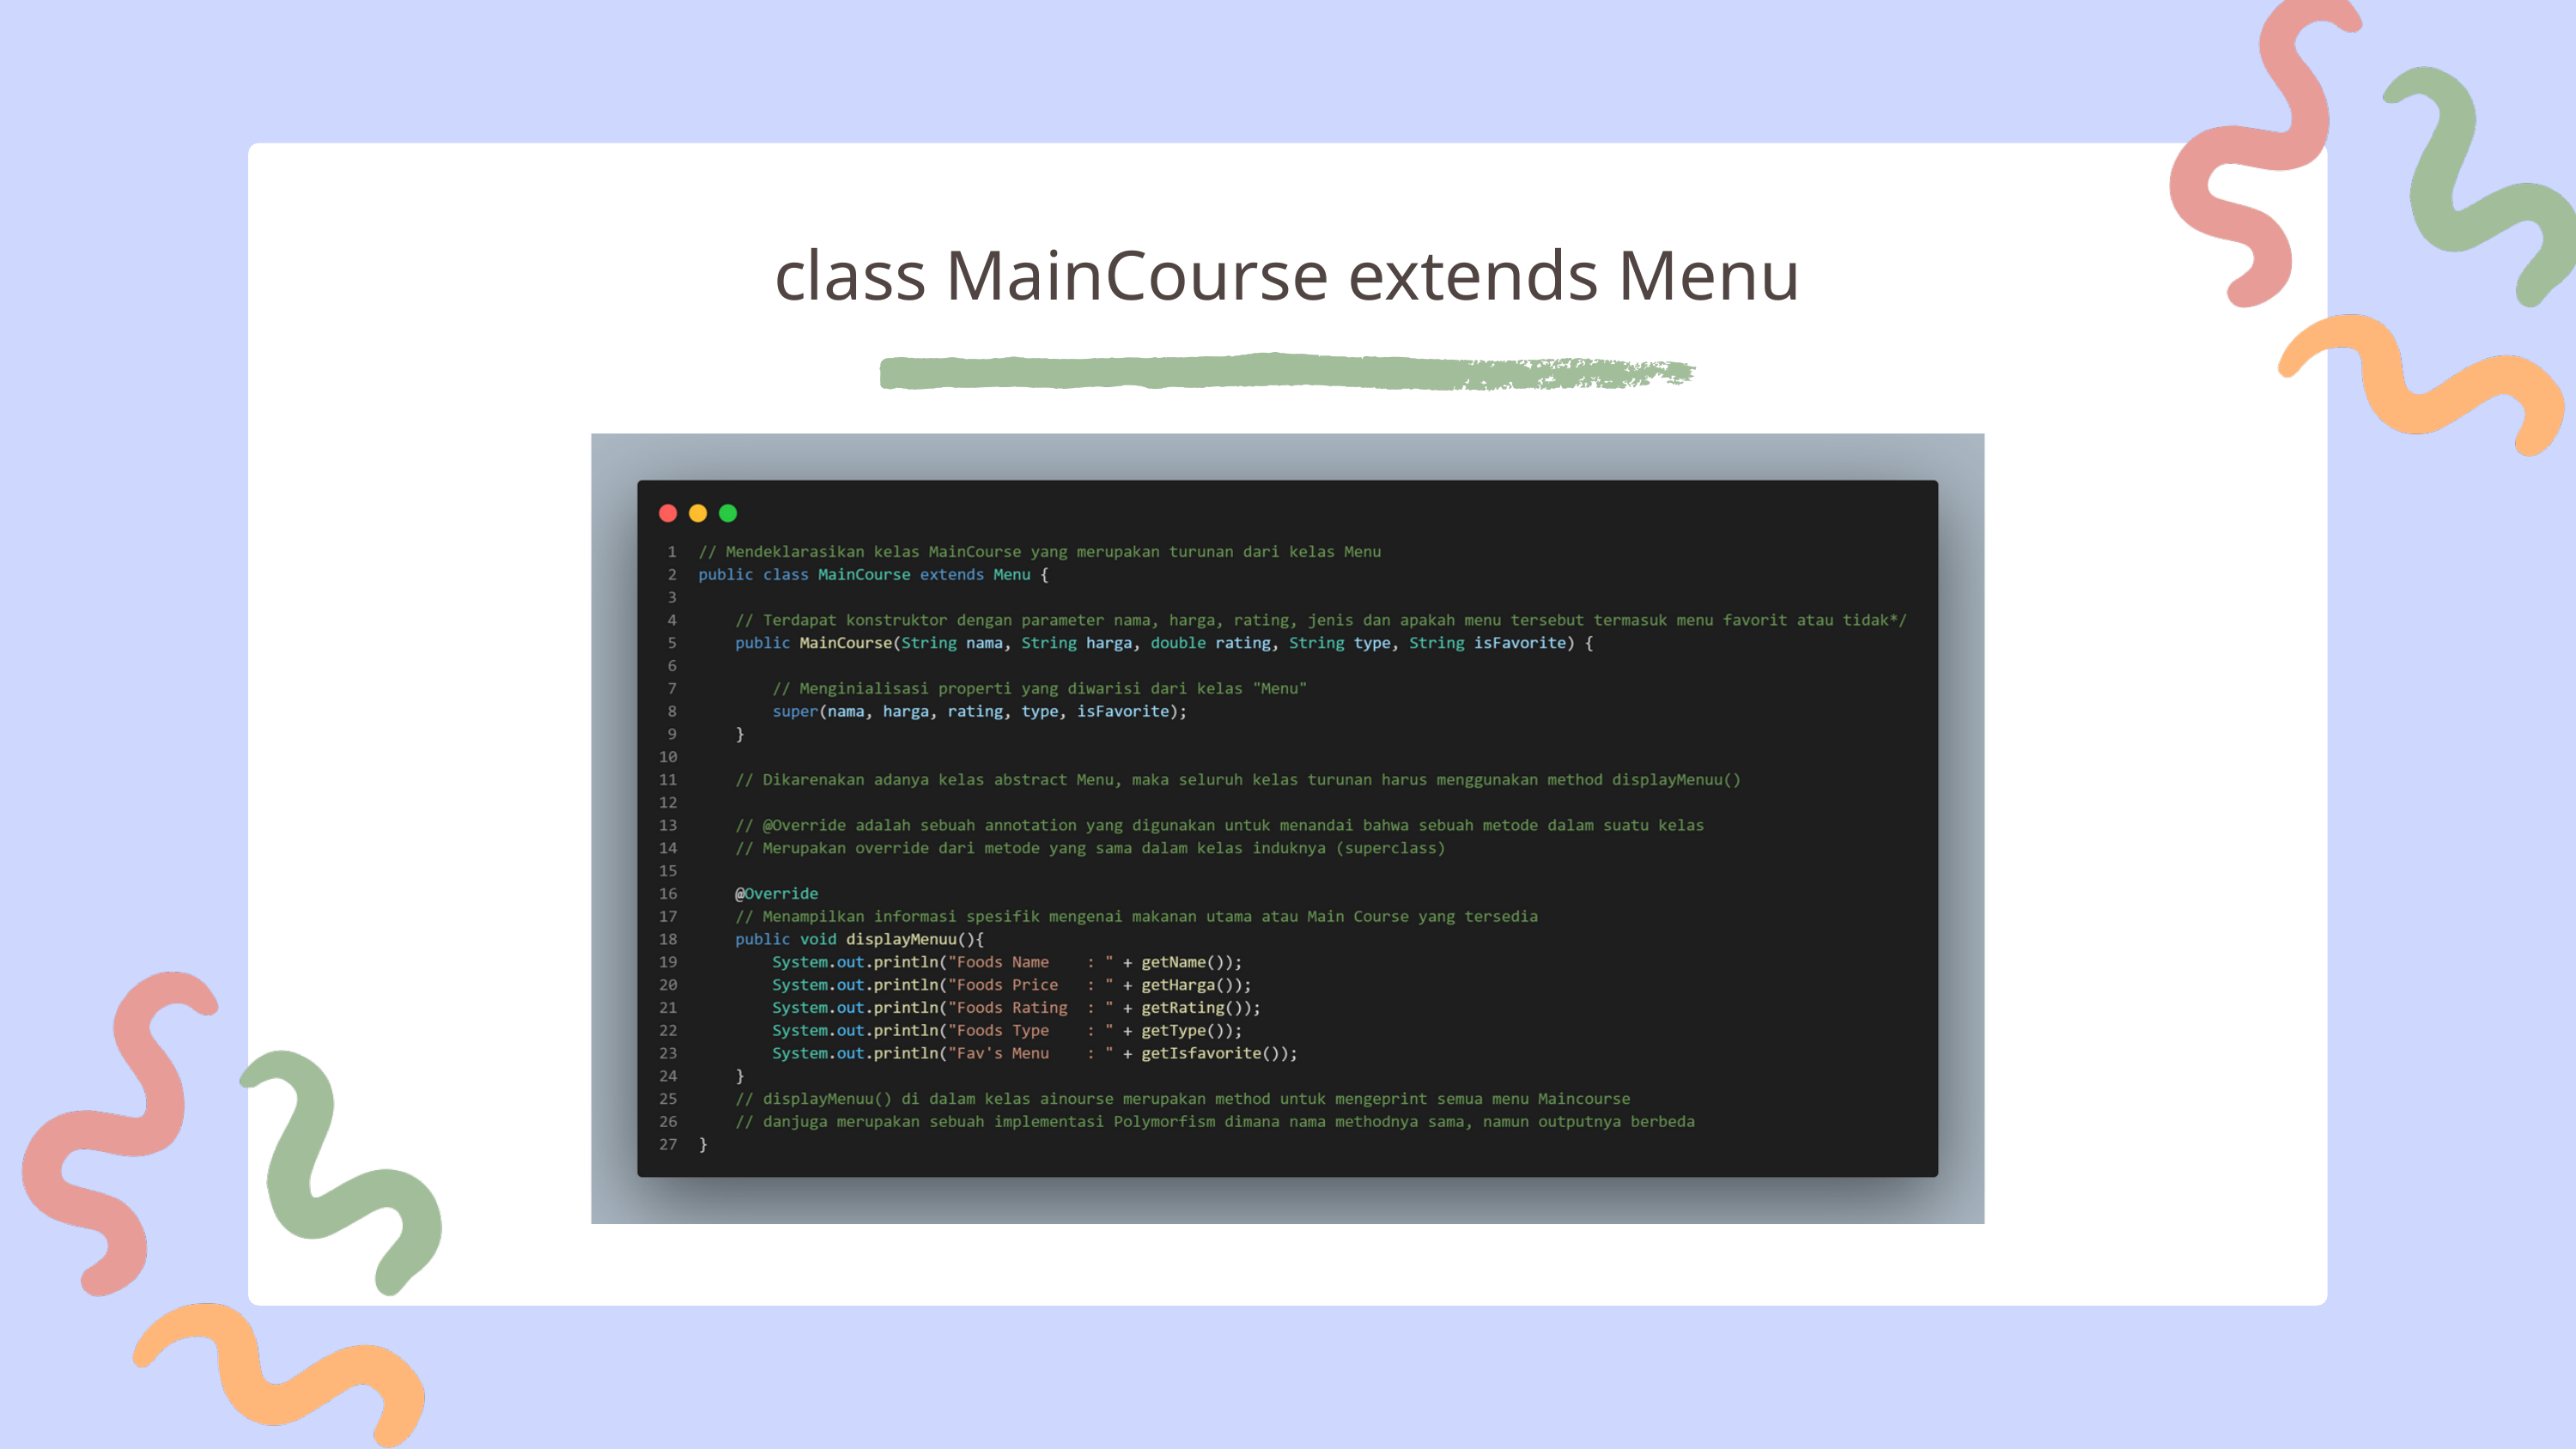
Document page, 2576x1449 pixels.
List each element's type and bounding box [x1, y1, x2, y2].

text_box [247, 142, 2328, 1306]
text_box [2166, 0, 2576, 458]
text_box [19, 968, 446, 1449]
